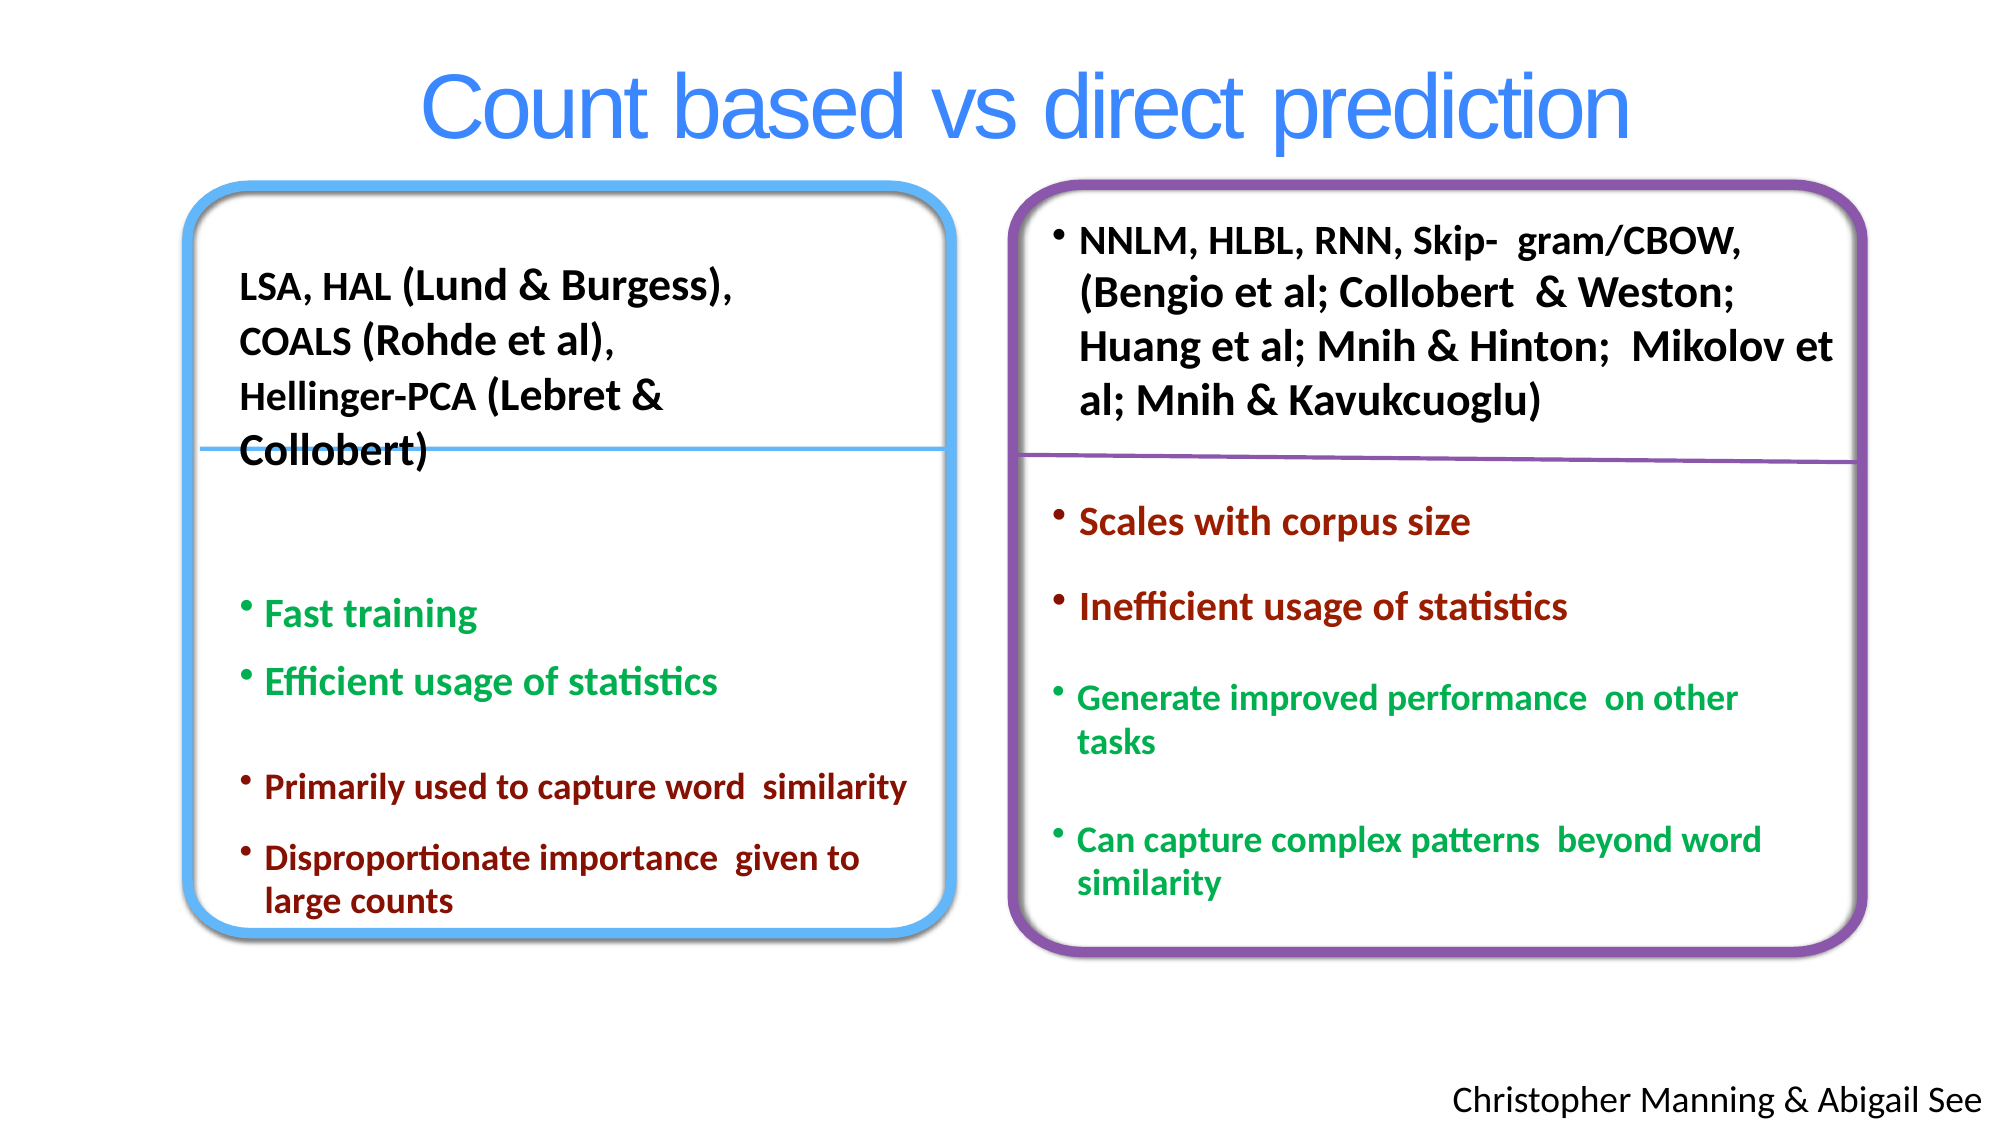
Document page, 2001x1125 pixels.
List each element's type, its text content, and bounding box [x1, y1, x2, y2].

text_box [187, 185, 952, 934]
text_box Christopher Manning & Abigail See [1435, 1090, 2000, 1121]
text_box [1001, 172, 1875, 966]
list NNLM, HLBL, RNN, Skip- gram/CBOW, (Bengio et al; Collobert & Weston; Huang et al; Mnih & Hinton; Mikolov et al; Mnih & Kavukcuoglu) Scales with corpus size Inefficient usage of statistics Generate improved performance on other tasks Can capture complex patterns beyond word similarity [1050, 212, 1838, 904]
title Count based vs direct prediction [312, 45, 1738, 236]
text_box [174, 177, 965, 950]
list LSA, HAL (Lund & Burgess), COALS (Rohde et al), Hellinger-PCA (Lebret & Collobert) Fast training Efficient usage of statistics Primarily used to capture word similarity Disproportionate importance given to large counts [237, 252, 925, 922]
text_box [1012, 184, 1863, 953]
